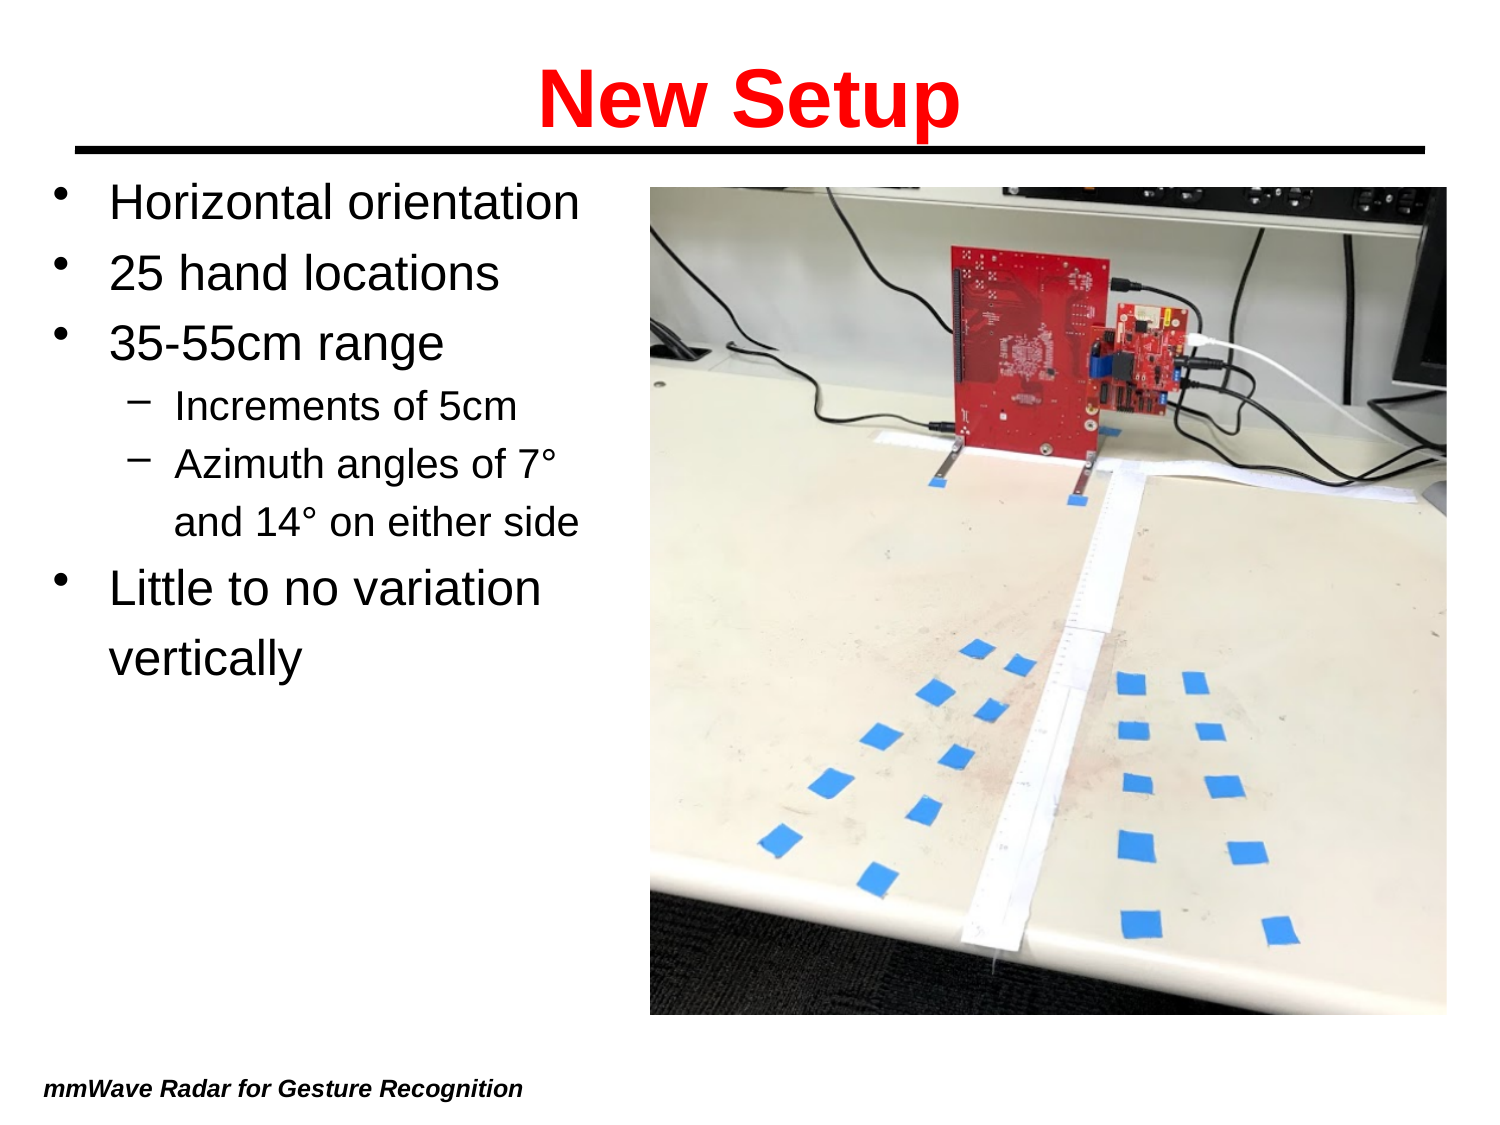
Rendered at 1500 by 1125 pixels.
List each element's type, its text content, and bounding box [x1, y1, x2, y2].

footer mmWave Radar for Gesture Recognition [28, 1057, 754, 1118]
title New Setup [37, 0, 1463, 162]
list Horizontal orientation 25 hand locations 35-55cm range Increments of 5cm Azimuth angles of 7° and 14° on either side Little to no variation vertically [37, 162, 1463, 1075]
picture [649, 187, 1447, 1016]
